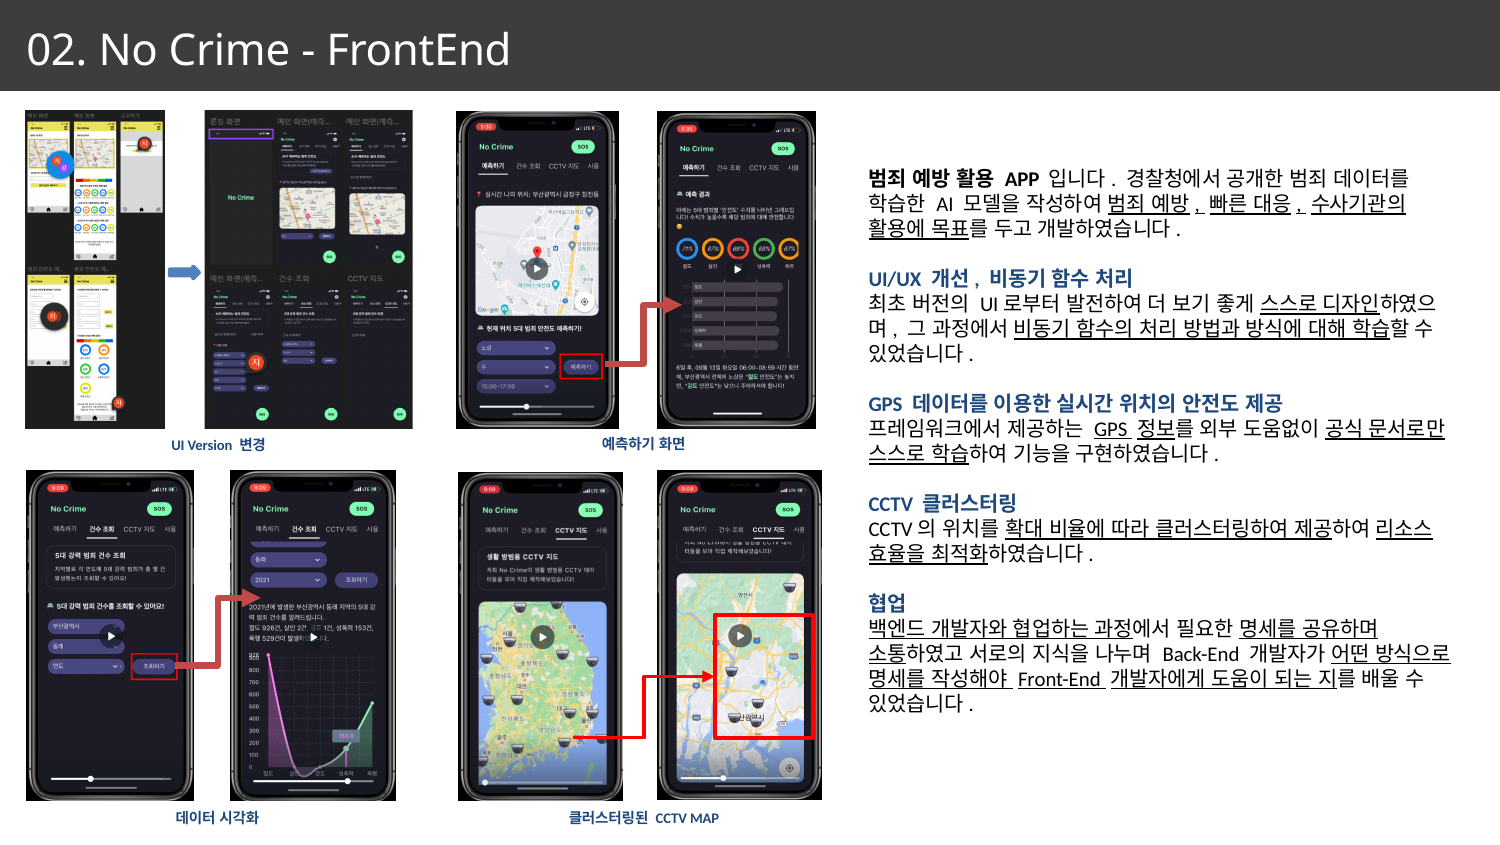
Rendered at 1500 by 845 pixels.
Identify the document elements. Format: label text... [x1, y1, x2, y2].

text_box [26, 470, 396, 835]
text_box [457, 470, 822, 835]
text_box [25, 110, 413, 462]
title 02. No Crime - FrontEnd [24, 19, 675, 164]
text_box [456, 111, 817, 461]
text_box 범죄 예방 활용 APP 입니다. 경찰청에서 공개한 범죄 데이터를 학습한 AI 모델을 작성하여 범죄 예방, 빠른 대응, 수사기관의 활용에 목표를 두고 개발하였습니다. UI/UX 개선, 비동기 함수 처리 최초 버전의 UI로부터 발전하여 더 보기 좋게 스스로 디자인하였으며, 그 과정에서 비동기 함수의 처리 방법과 방식에 대해 학습할 수 있었습니다. GPS 데이터를 이용한 실시간 위치의 안전도 제공 프레임워크에서 제공하는 GPS 정보를 외부 도움없이 공식 문서로만 스스로 학습하여 기능을 구현하였습니다. CCTV 클러스터링 CCTV의 위치를 확대 비율에 따라 클러스터링하여 제공하여 리소스 효율을 최적화하였습니다. 협업 백엔드 개발자와 협업하는 과정에서 필요한 명세를 공유하며 소통하였고 서로의 지식을 나누며 Back-End 개발자가 어떤 방식으로 명세를 작성해야 Front-End 개발자에게 도움이 되는 지를 배울 수 있었습니다. [853, 158, 1481, 723]
